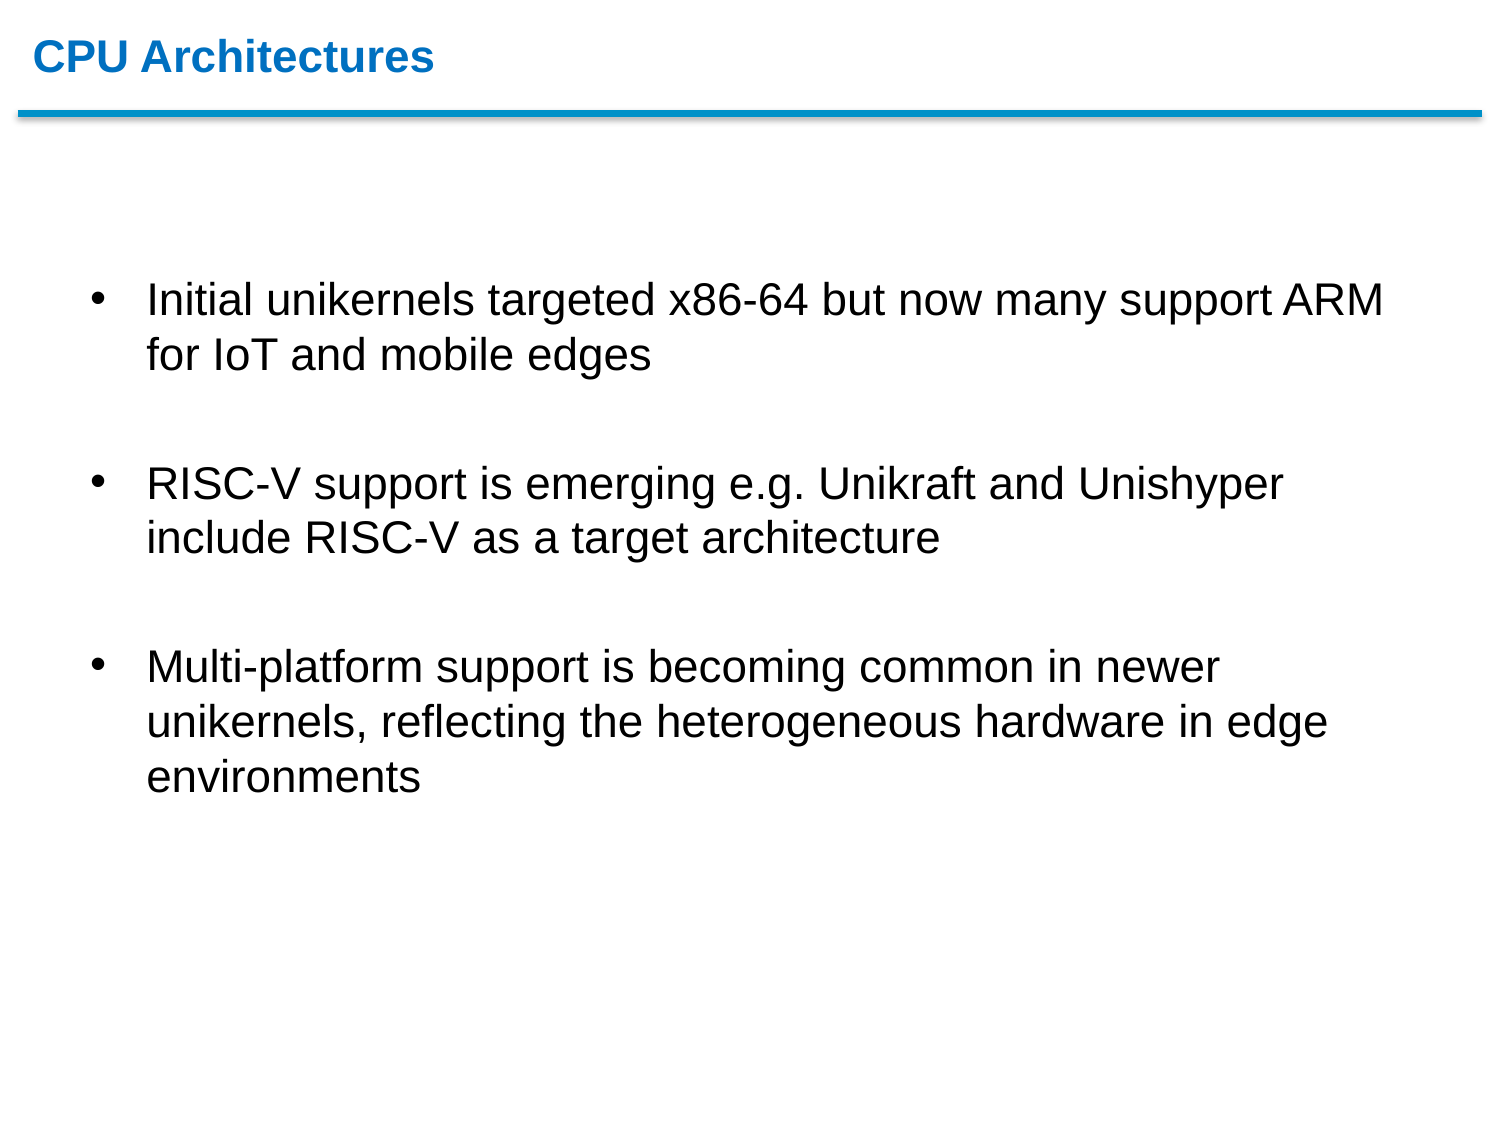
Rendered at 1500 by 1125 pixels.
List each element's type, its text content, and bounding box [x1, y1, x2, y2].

list Initial unikernels targeted x86-64 but now many support ARM for IoT and mobile edges RISC-V support is emerging e.g. Unikraft and Unishyper include RISC-V as a target architecture Multi-platform support is becoming common in newer unikernels, reflecting the heterogeneous hardware in edge environments [75, 262, 1411, 1005]
title CPU Architectures [17, 19, 1385, 114]
